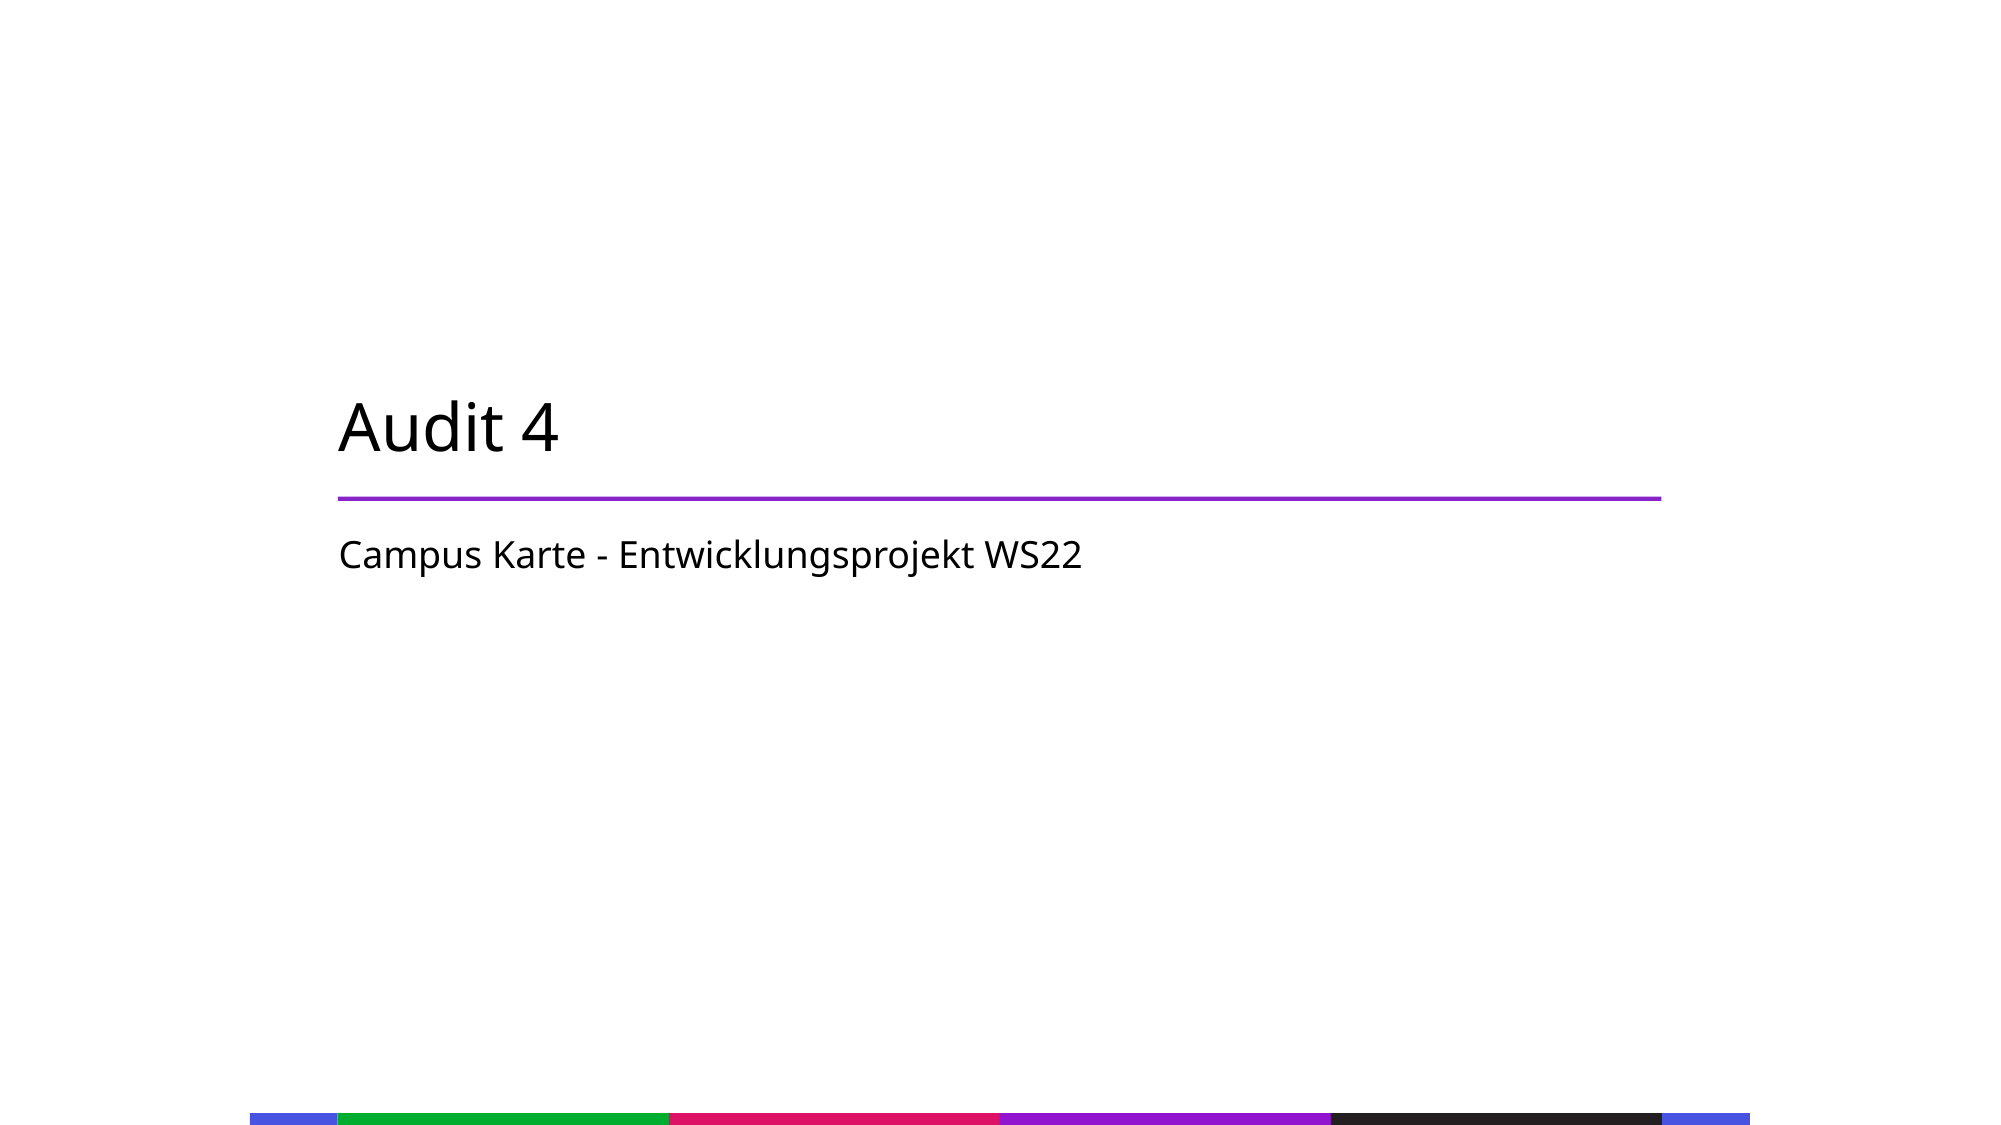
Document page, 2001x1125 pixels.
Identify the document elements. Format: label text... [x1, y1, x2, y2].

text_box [249, 1113, 1750, 1125]
text_box Campus Karte - Entwicklungsprojekt WS22 [338, 530, 1173, 577]
text_box Audit 4 [338, 393, 1436, 466]
